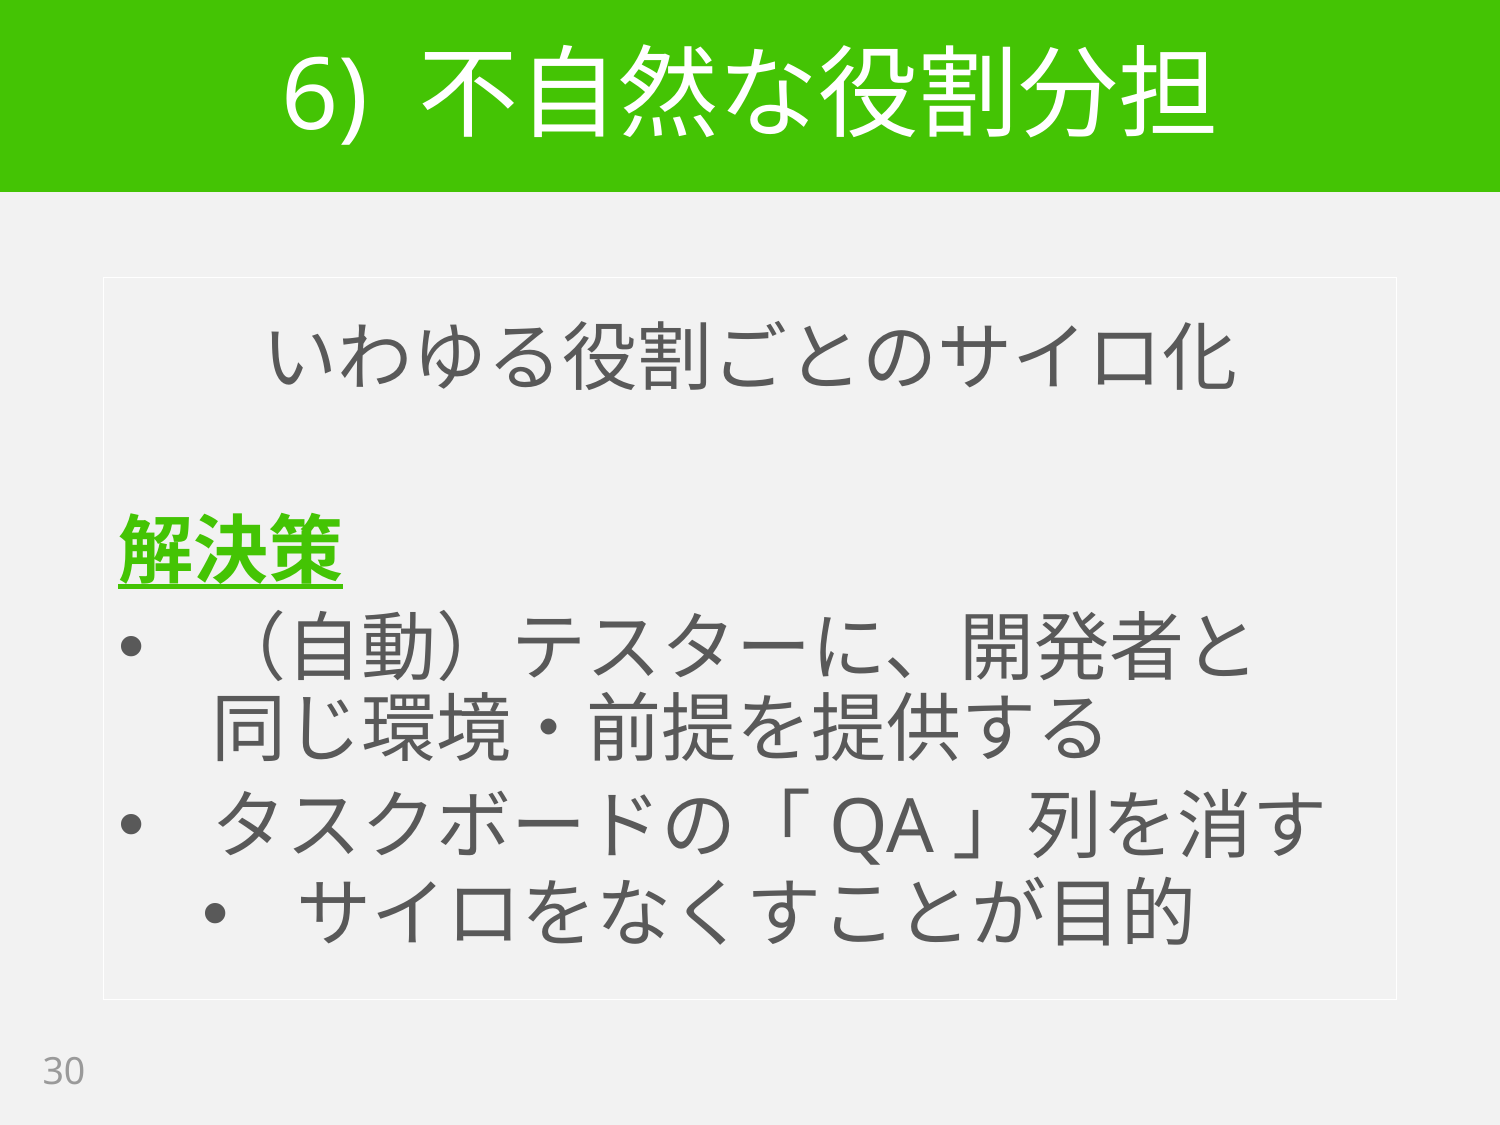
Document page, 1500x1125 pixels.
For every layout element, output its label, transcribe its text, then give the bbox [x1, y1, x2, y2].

list いわゆる役割ごとのサイロ化 解決策 （自動）テスターに、開発者と 同じ環境・前提を提供する タスクボードの「QA」列を消す サイロをなくすことが目的 [103, 277, 1397, 1000]
slide_number 30 [27, 1042, 146, 1102]
title 6) 不自然な役割分担 [0, 53, 1500, 140]
